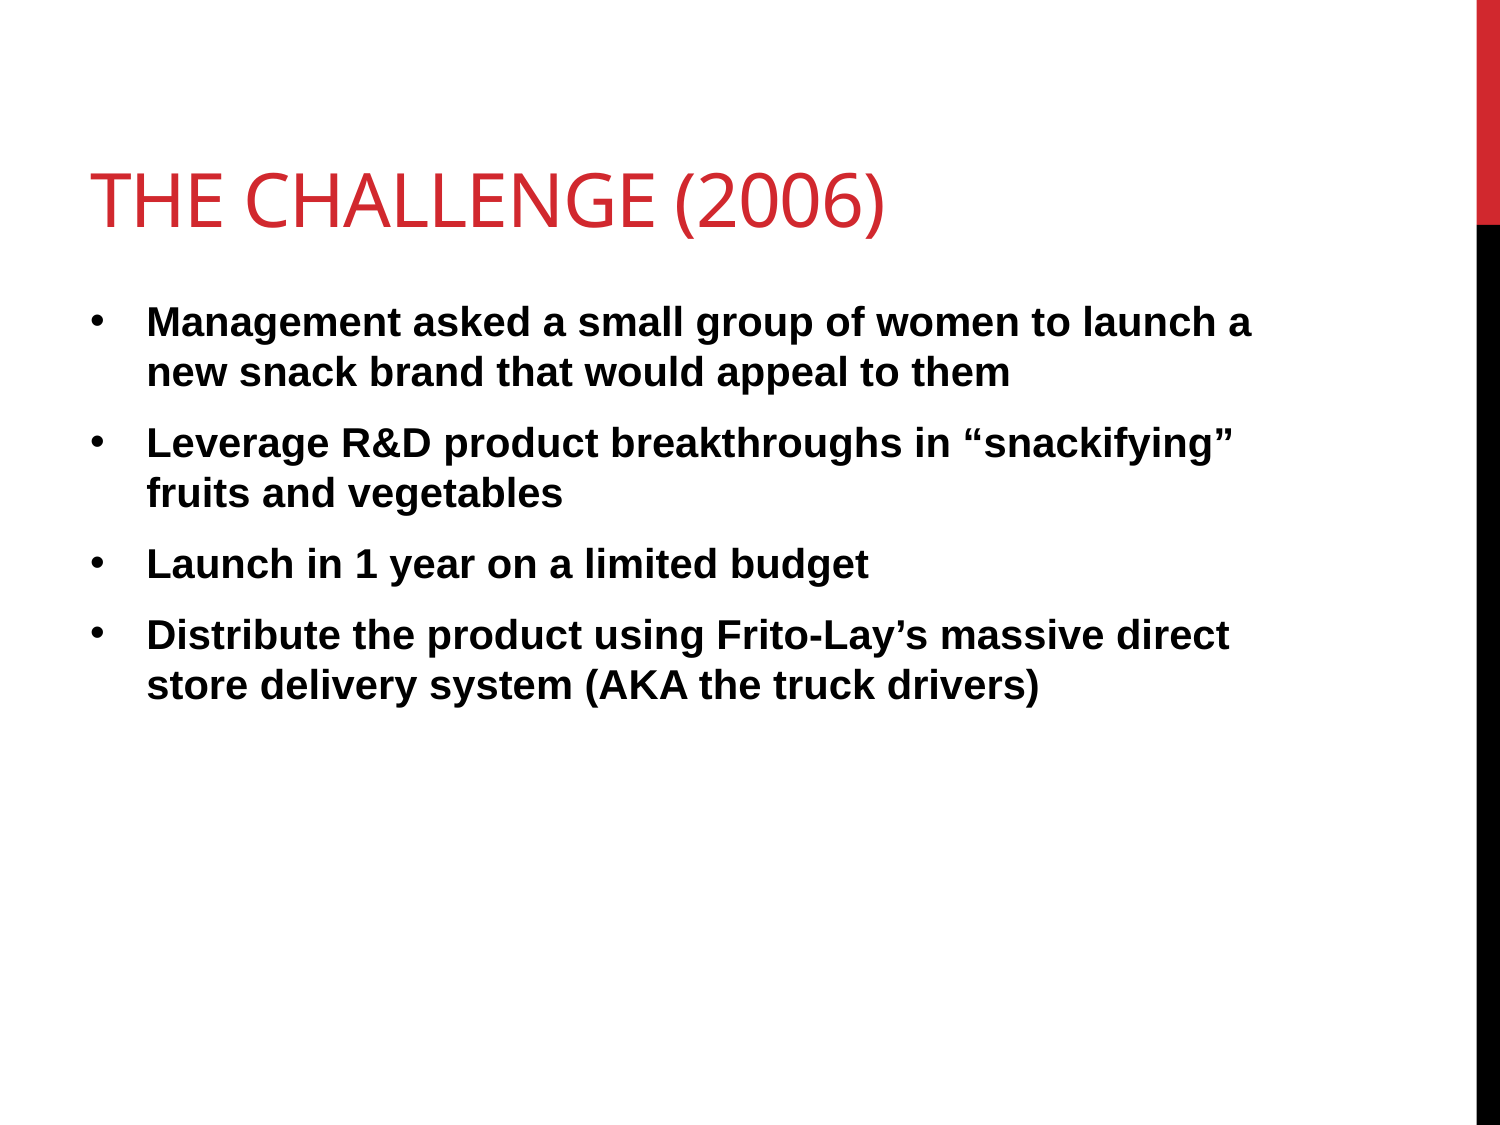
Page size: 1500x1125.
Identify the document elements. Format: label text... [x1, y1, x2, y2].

title The challenge (2006) [75, 25, 1389, 250]
list Management asked a small group of women to launch a new snack brand that would appeal to them Leverage R&D product breakthroughs in “snackifying” fruits and vegetables Launch in 1 year on a limited budget Distribute the product using Frito-Lay’s massive direct store delivery system (AKA the truck drivers) [75, 287, 1325, 1005]
